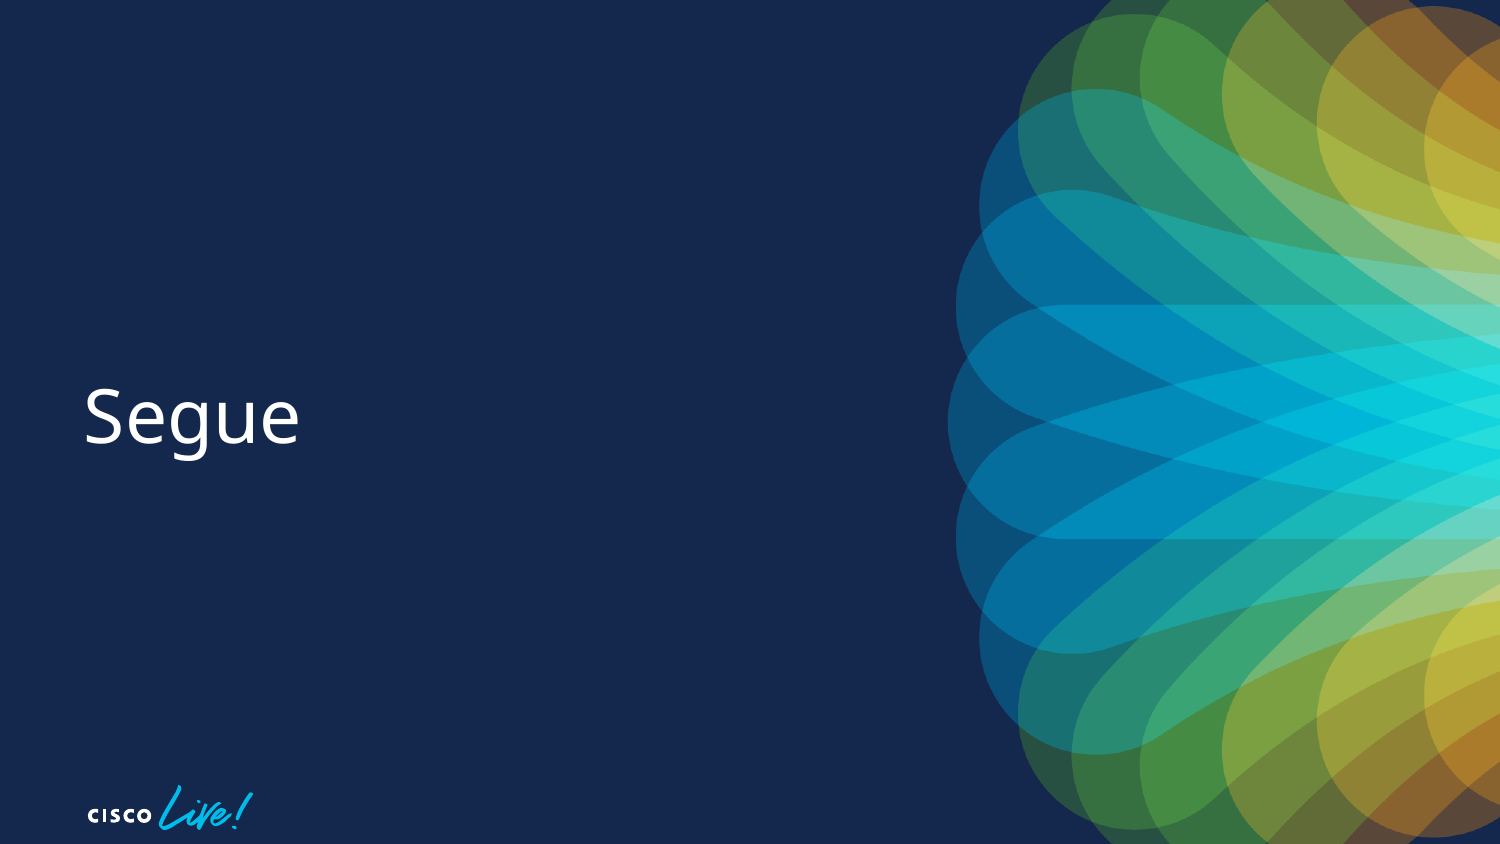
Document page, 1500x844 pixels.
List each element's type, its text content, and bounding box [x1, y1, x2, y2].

title Segue [68, 262, 683, 582]
picture [0, 0, 1500, 844]
